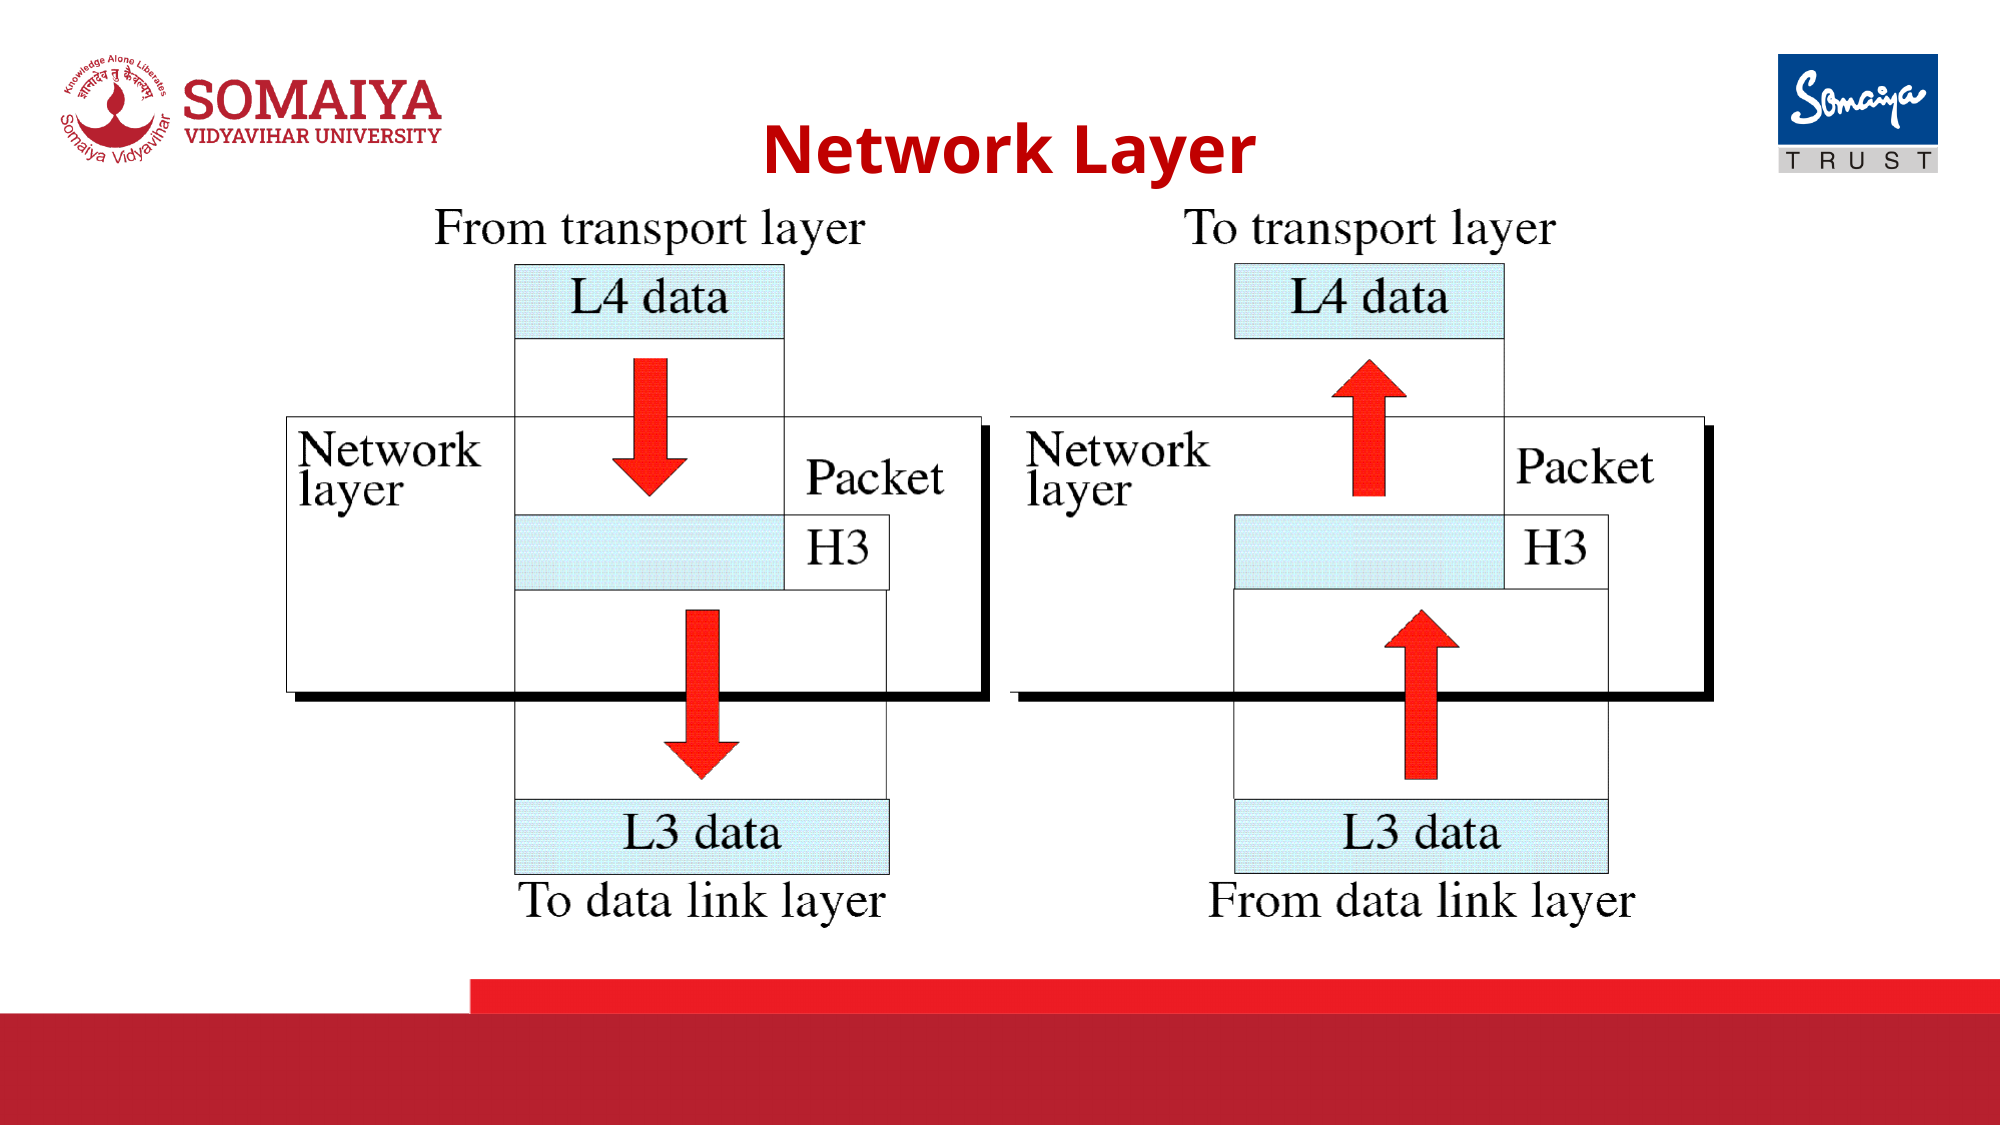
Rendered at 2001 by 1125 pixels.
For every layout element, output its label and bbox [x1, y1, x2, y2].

picture [286, 196, 1714, 929]
text_box [0, 34, 2000, 1125]
